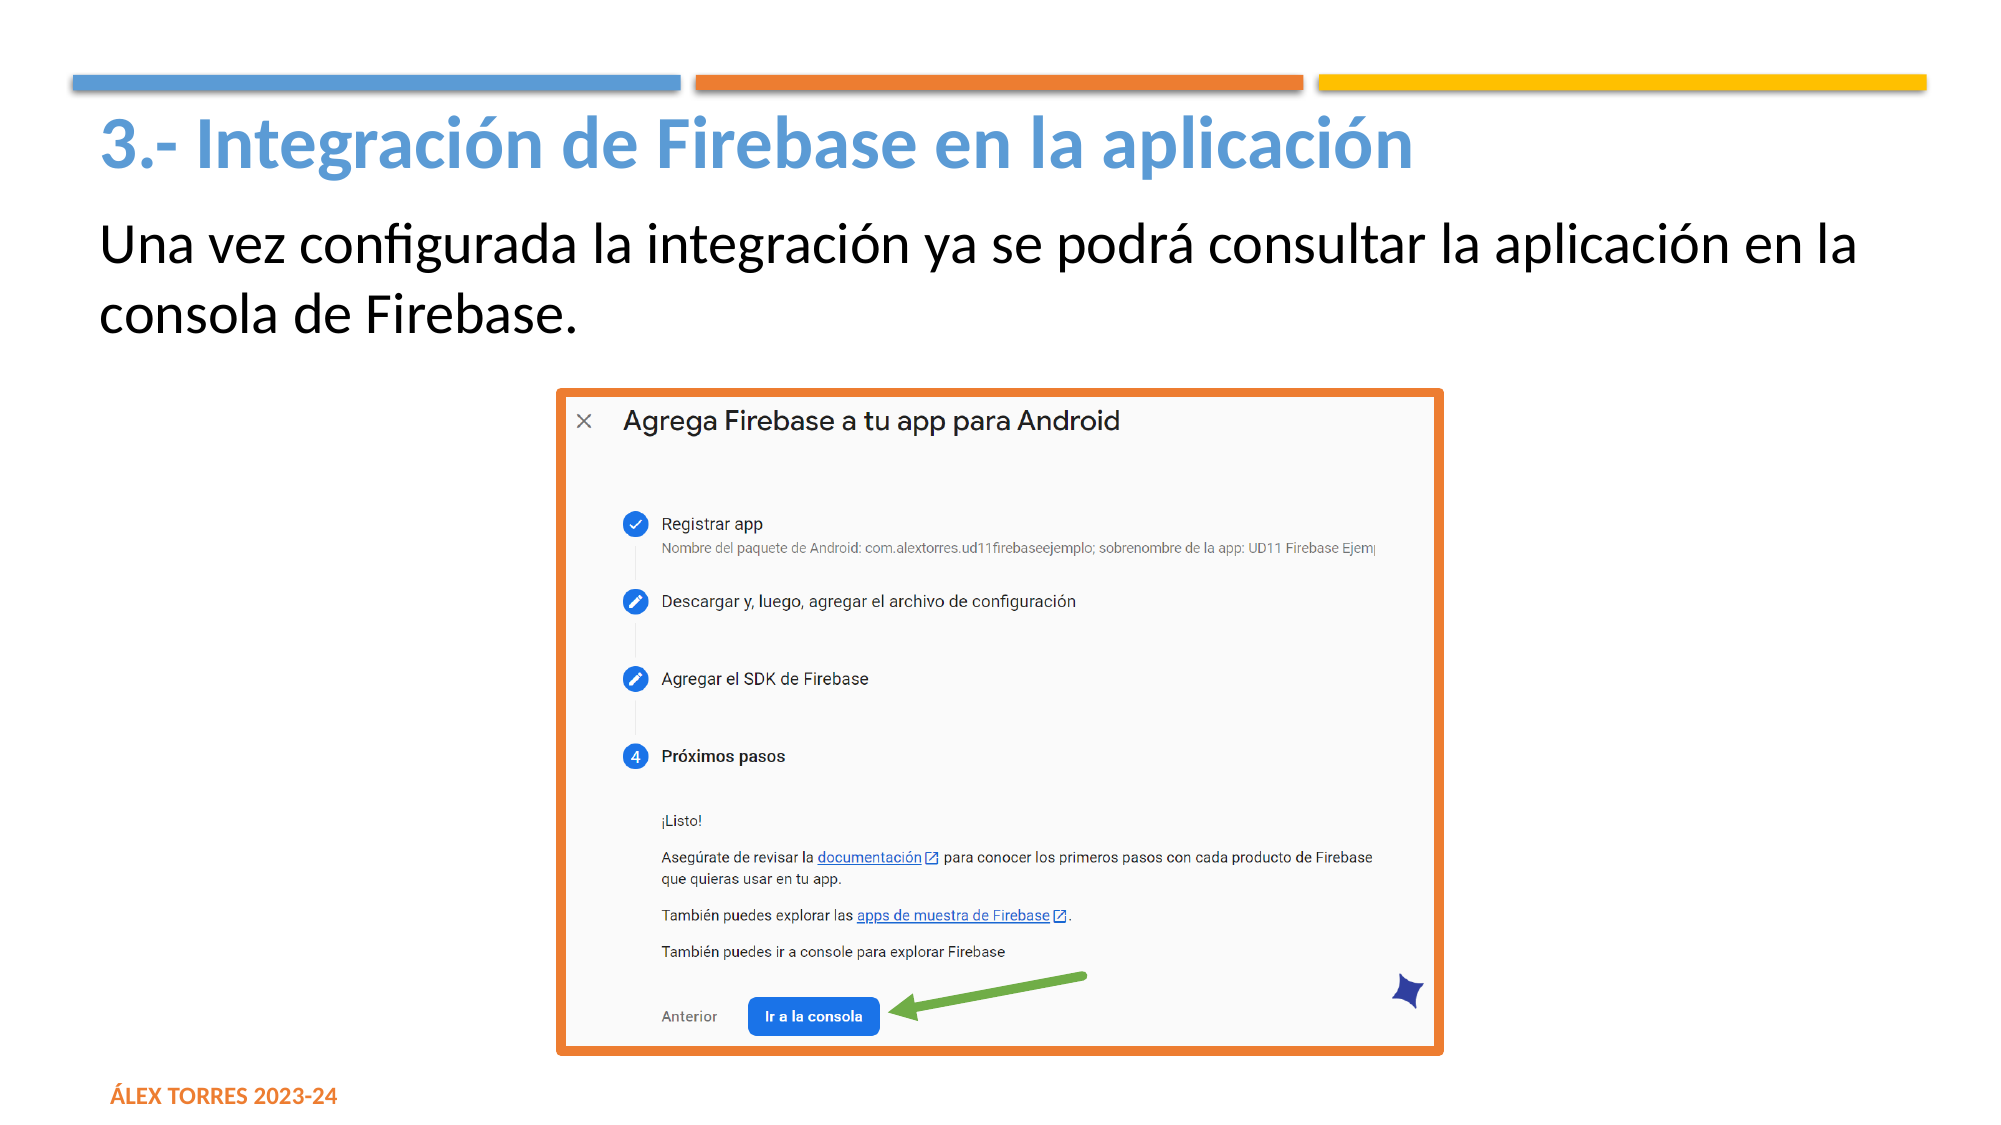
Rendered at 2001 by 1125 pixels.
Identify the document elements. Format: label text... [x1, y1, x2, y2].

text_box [887, 975, 1084, 1013]
text_box 3.- Integración de Firebase en la aplicación [85, 78, 1915, 188]
text_box Una vez configurada la integración ya se podrá consultar la aplicación en la consola de Firebase. [85, 190, 1915, 1074]
picture [565, 396, 1435, 1047]
